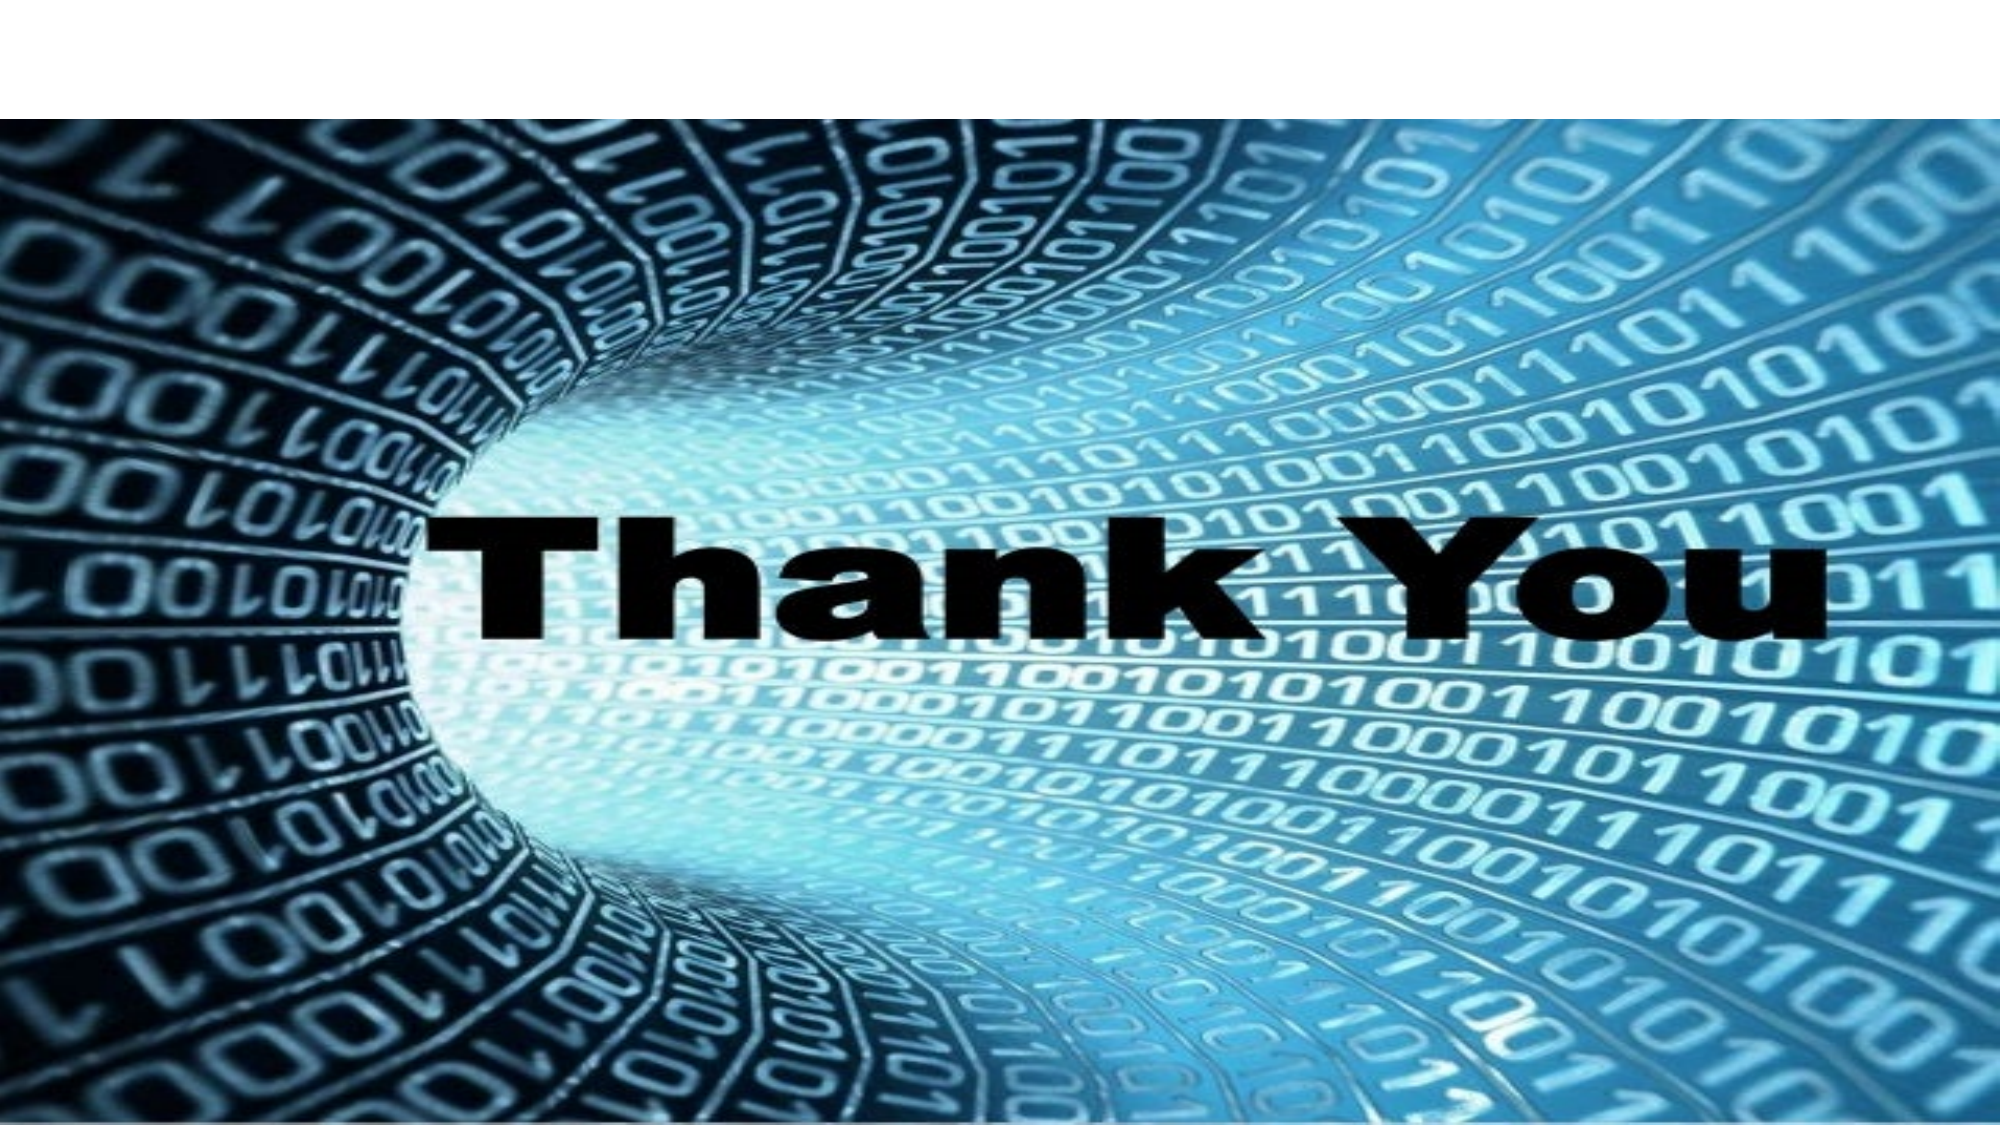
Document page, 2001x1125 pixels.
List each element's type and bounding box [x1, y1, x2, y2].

picture [0, 119, 2000, 1125]
